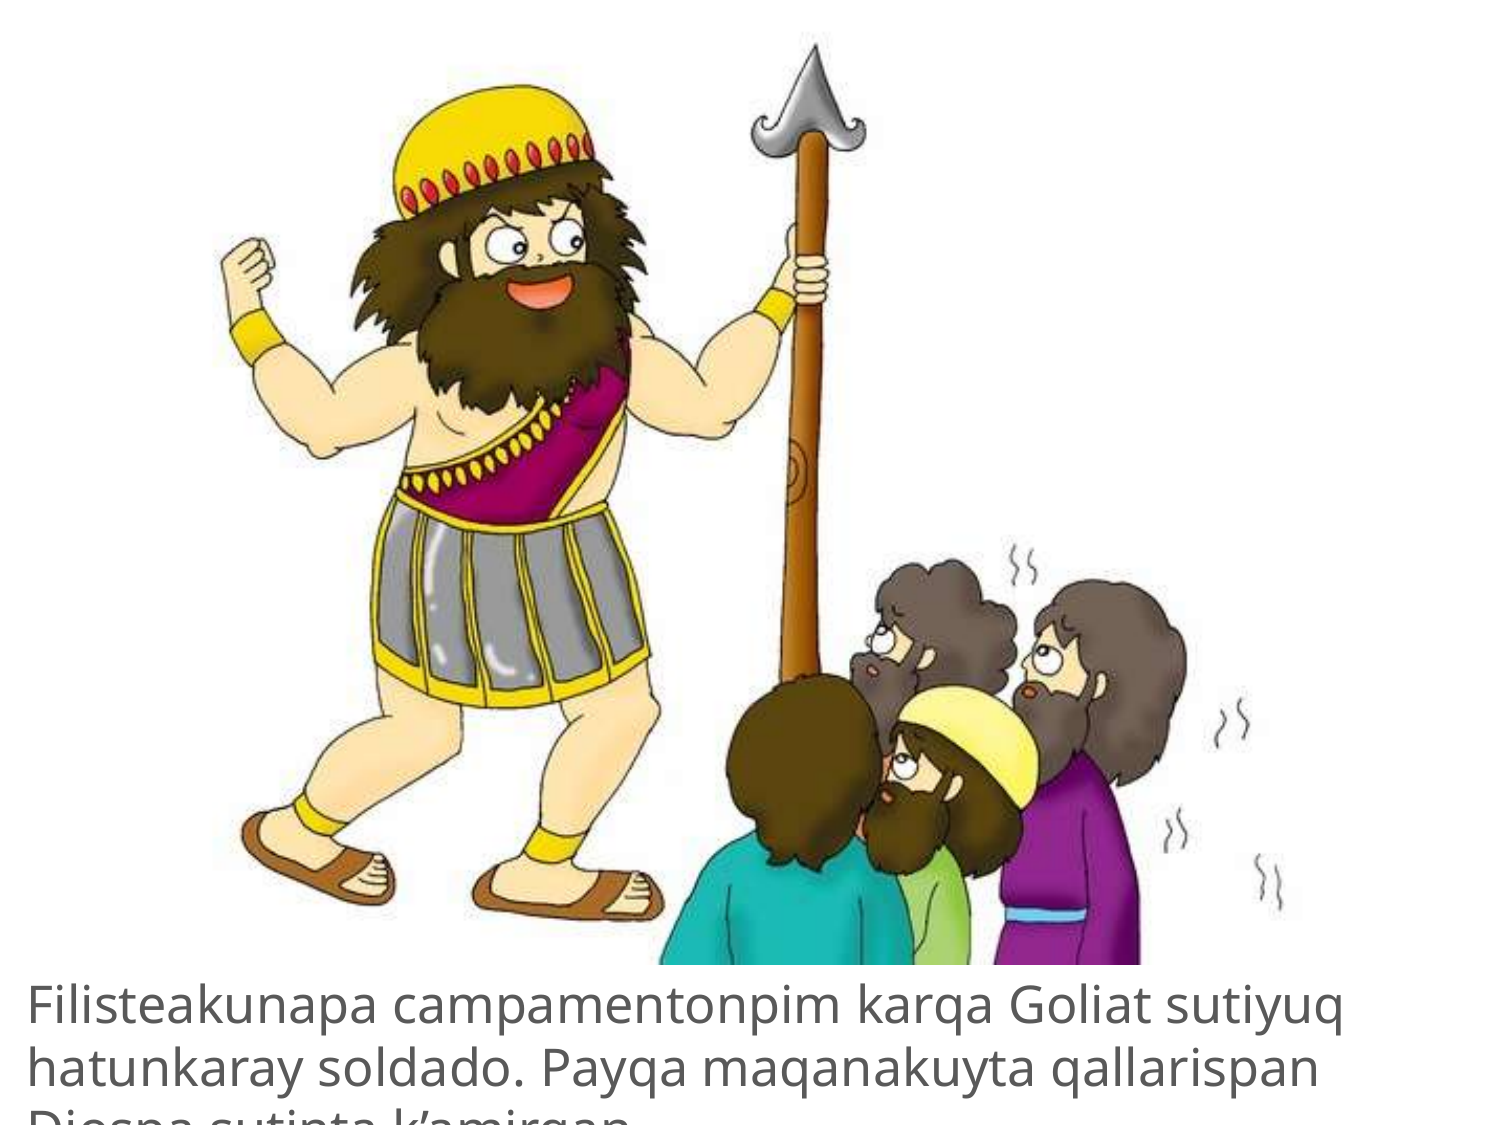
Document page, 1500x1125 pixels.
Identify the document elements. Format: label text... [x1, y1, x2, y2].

picture [79, 0, 1442, 965]
text_box Filisteakunapa campamentonpim karqa Goliat sutiyuq hatunkaray soldado. Payqa maqanakuyta qallarispan Diospa sutinta k’amirqan. [11, 964, 1483, 1125]
